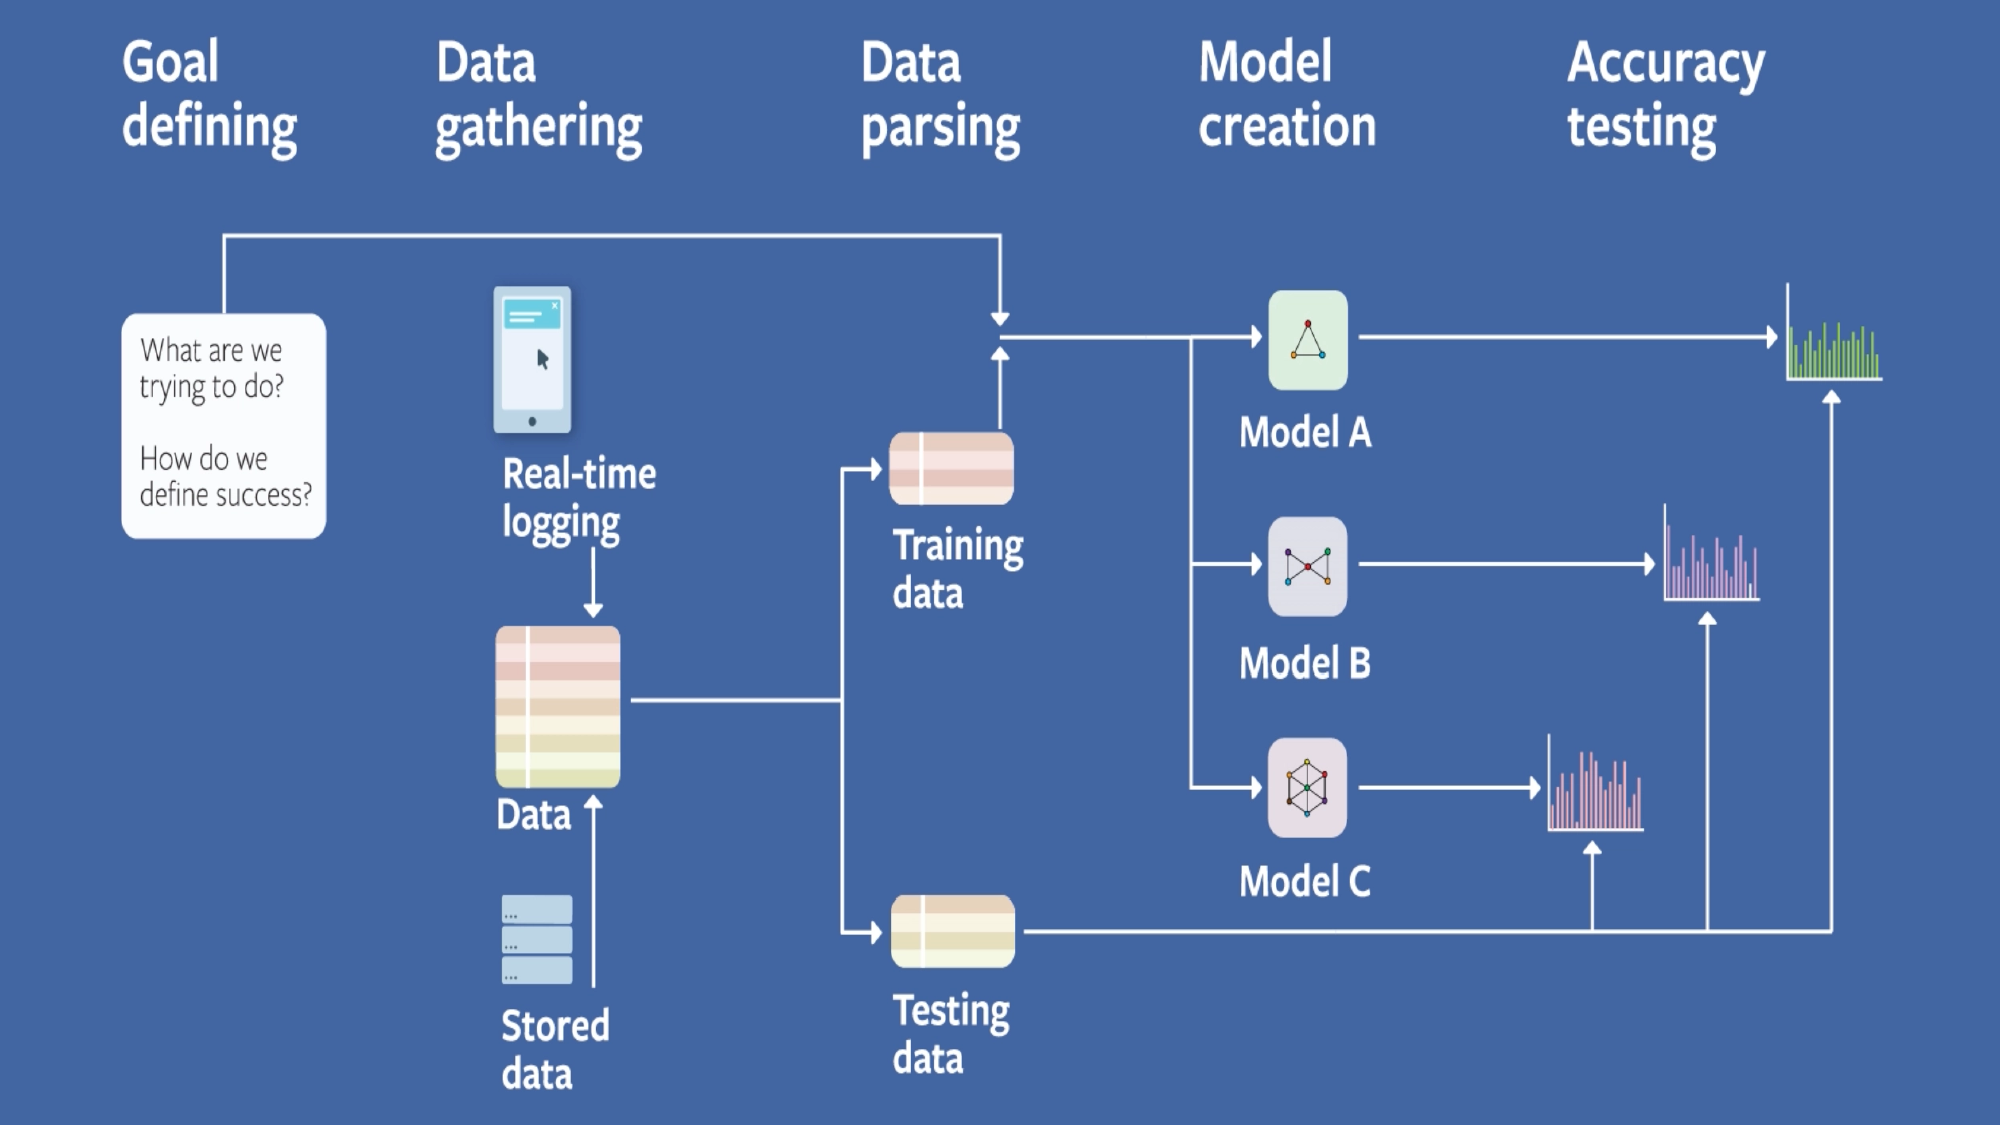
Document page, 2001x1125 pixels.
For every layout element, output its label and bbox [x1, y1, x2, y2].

list [0, 0, 2000, 1125]
